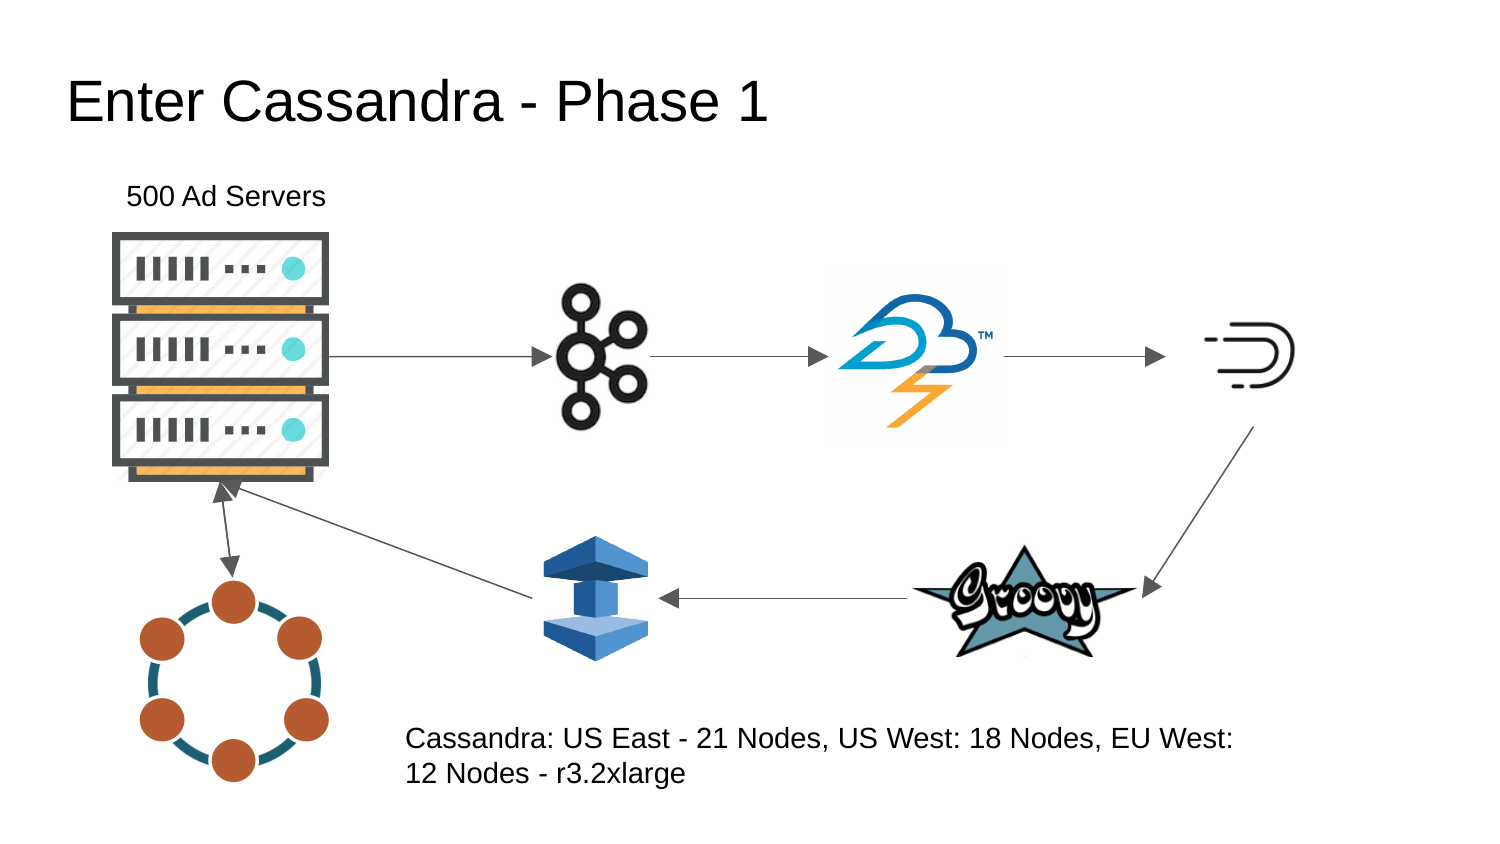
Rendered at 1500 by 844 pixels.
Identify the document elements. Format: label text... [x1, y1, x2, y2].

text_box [1141, 426, 1254, 599]
picture [124, 576, 341, 790]
title Enter Cassandra - Phase 1 [51, 48, 1449, 143]
text_box 500 Ad Servers [111, 161, 354, 220]
text_box Cassandra: US East - 21 Nodes, US West: 18 Nodes, EU West: 12 Nodes - r3.2xlarge [390, 704, 1270, 801]
picture [531, 535, 659, 662]
picture [906, 540, 1143, 657]
picture [828, 270, 1005, 443]
picture [111, 231, 329, 482]
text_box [235, 480, 533, 599]
picture [552, 279, 651, 434]
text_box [219, 481, 233, 578]
picture [1165, 286, 1342, 427]
